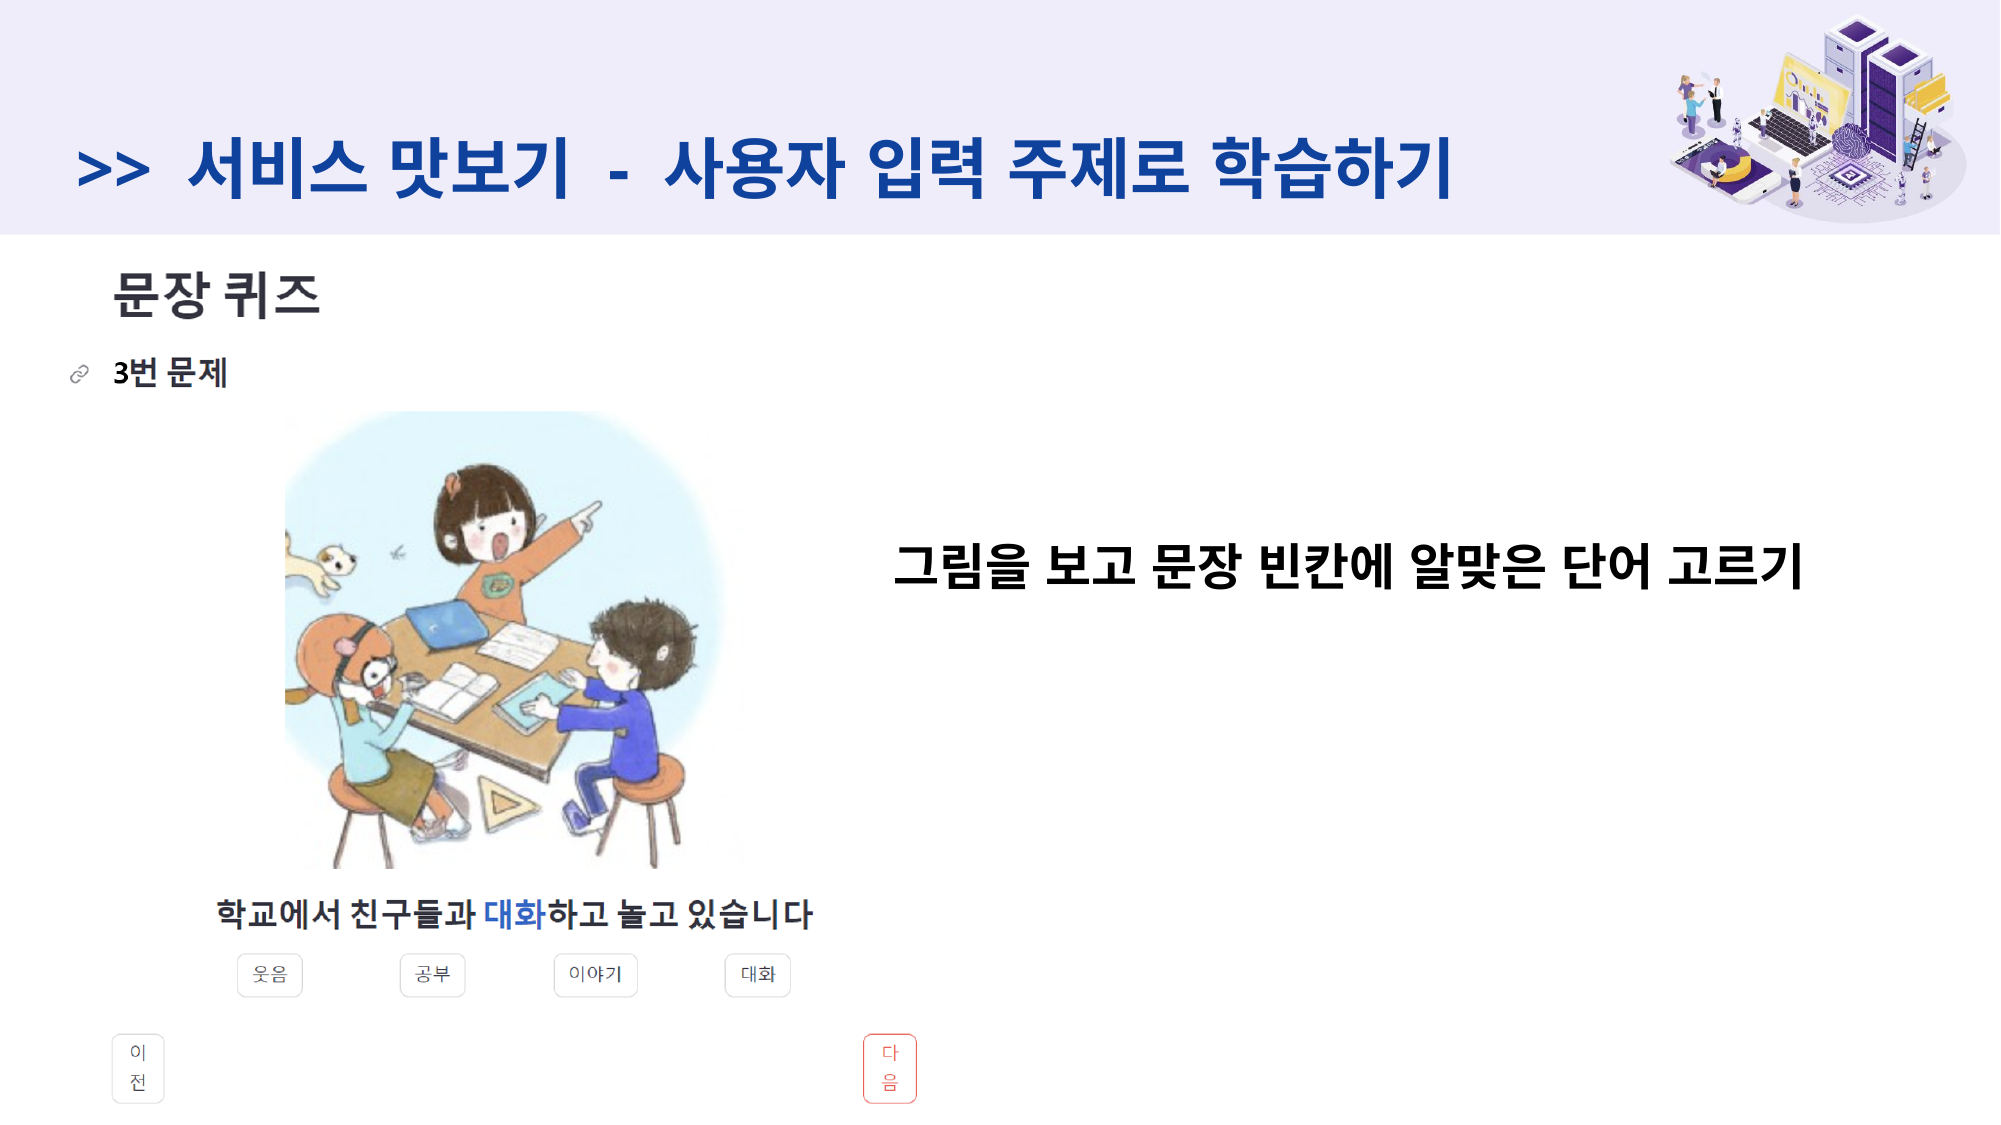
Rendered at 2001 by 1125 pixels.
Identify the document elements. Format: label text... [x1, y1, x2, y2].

text_box 그림을 보고 문장 빈칸에 알맞은 단어 고르기 [941, 520, 1937, 605]
text_box >> 서비스 맛보기 - 사용자 입력 주제로 학습하기 [61, 79, 1629, 215]
picture [1634, 0, 2000, 235]
picture [22, 266, 937, 1108]
text_box [0, 0, 1632, 235]
